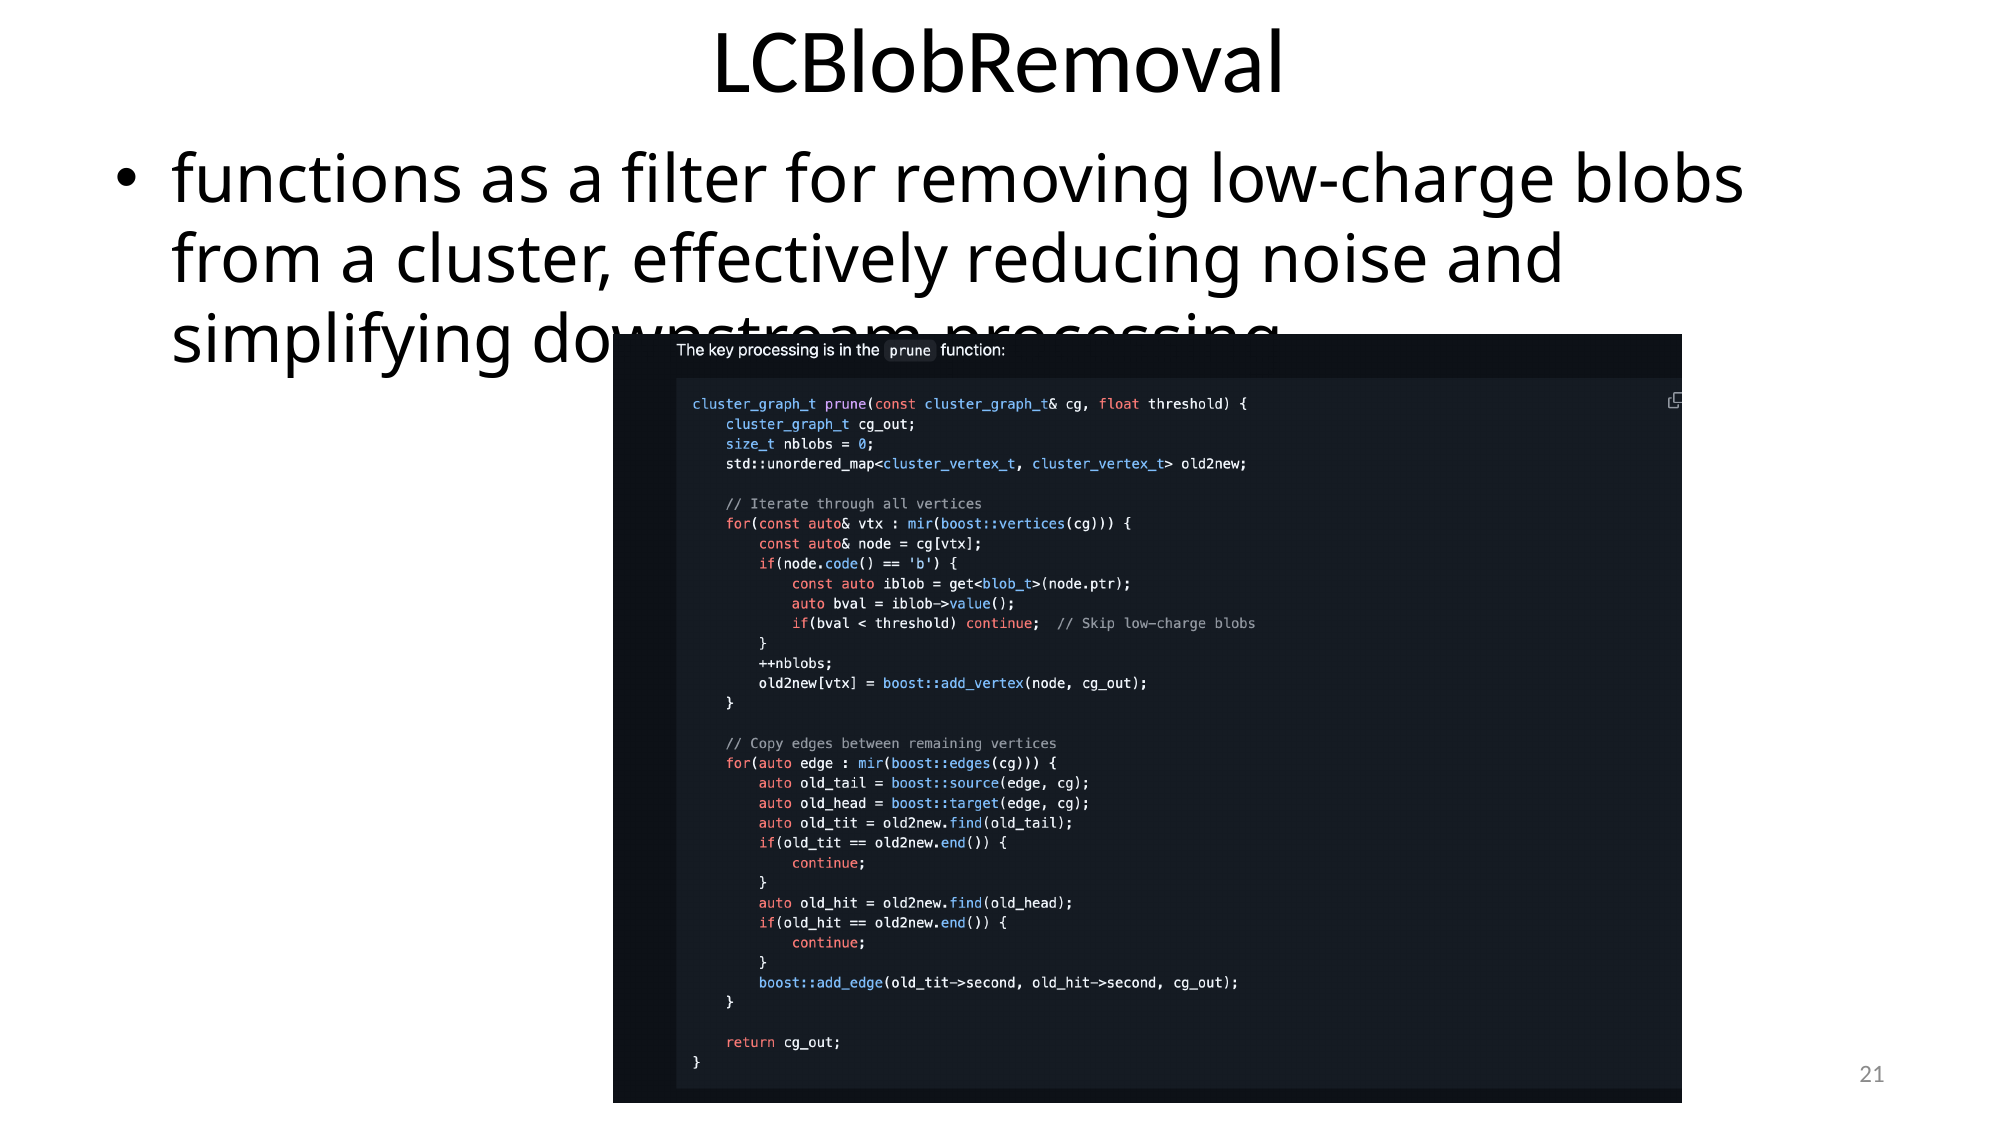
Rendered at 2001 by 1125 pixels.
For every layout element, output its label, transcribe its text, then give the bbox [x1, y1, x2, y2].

slide_number 21 [1685, 1042, 1900, 1103]
picture [613, 334, 1682, 1103]
list functions as a filter for removing low-charge blobs from a cluster, effectively reducing noise and simplifying downstream processing [99, 128, 1900, 1005]
title LCBlobRemoval [99, 0, 1900, 128]
